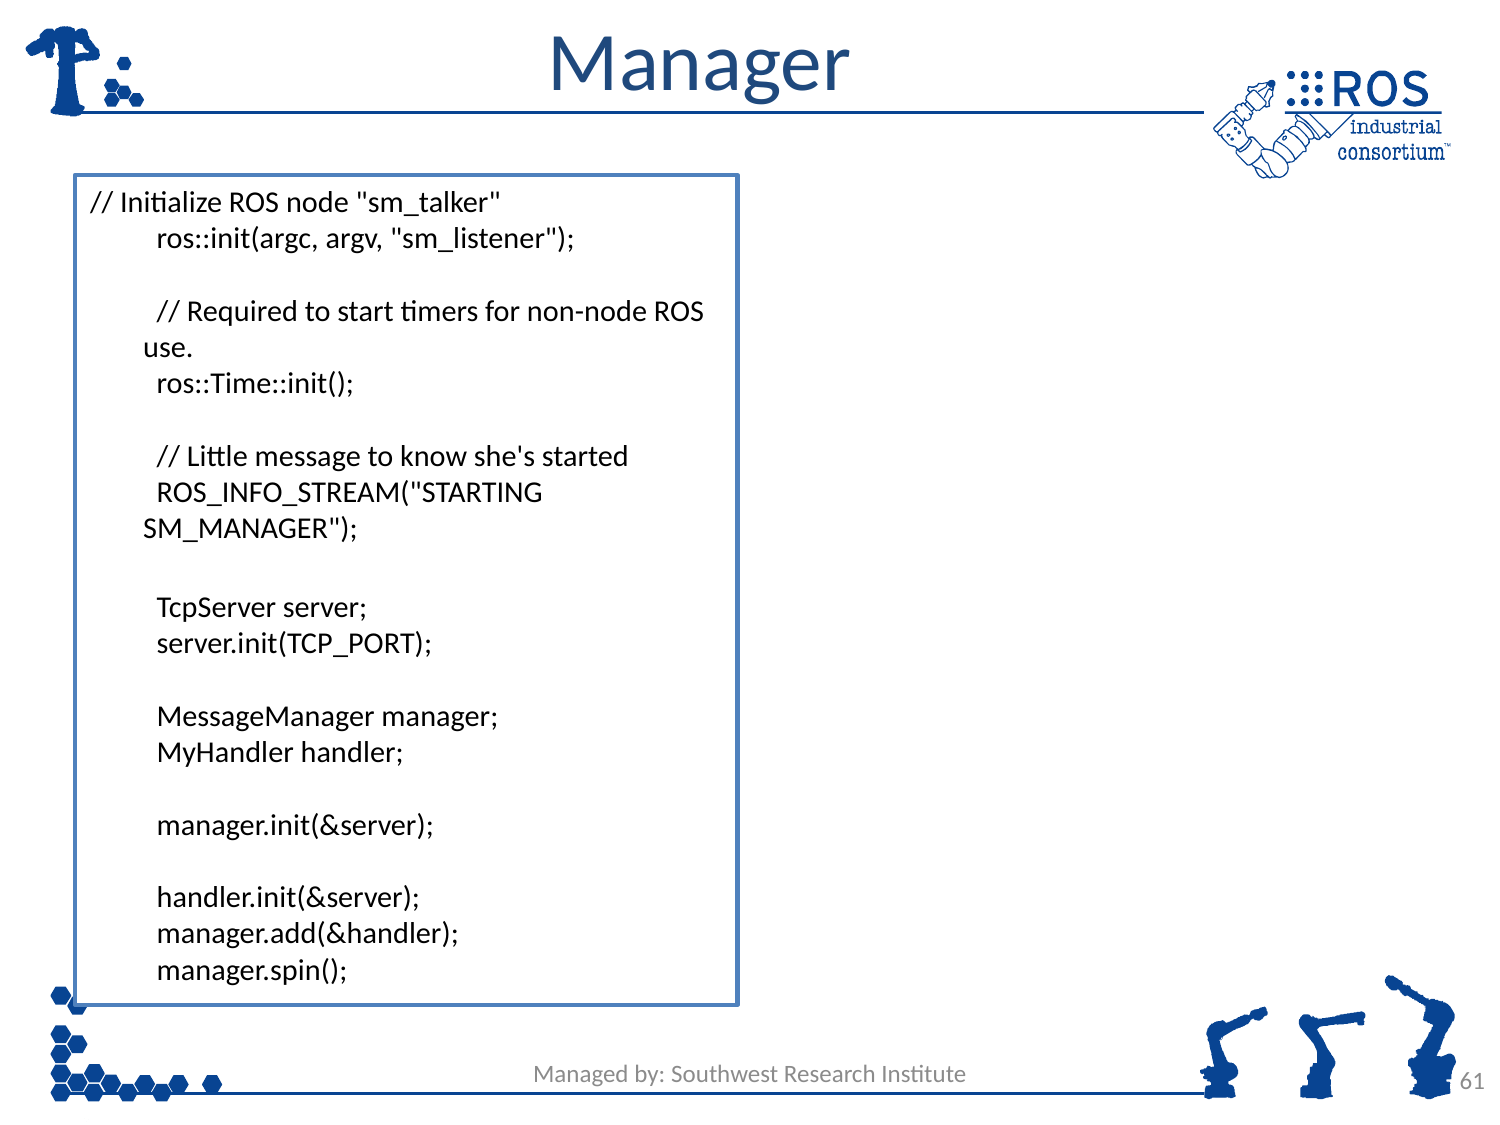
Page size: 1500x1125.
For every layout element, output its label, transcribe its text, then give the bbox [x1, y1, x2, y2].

slide_number 61 [1149, 1050, 1500, 1110]
slide_number [99, 1025, 388, 1085]
list // Initialize ROS node "sm_talker" ros::init(argc, argv, "sm_listener"); // Required to start timers for non-node ROS use. ros::Time::init(); // Little message to know she's started ROS_INFO_STREAM("STARTING SM_MANAGER"); TcpServer server; server.init(TCP_PORT); MessageManager manager; MyHandler handler; manager.init(&server); handler.init(&server); manager.add(&handler); manager.spin(); [73, 173, 740, 1007]
title Manager [150, 0, 1250, 113]
footer Managed by: Southwest Research Institute [468, 1042, 1032, 1103]
